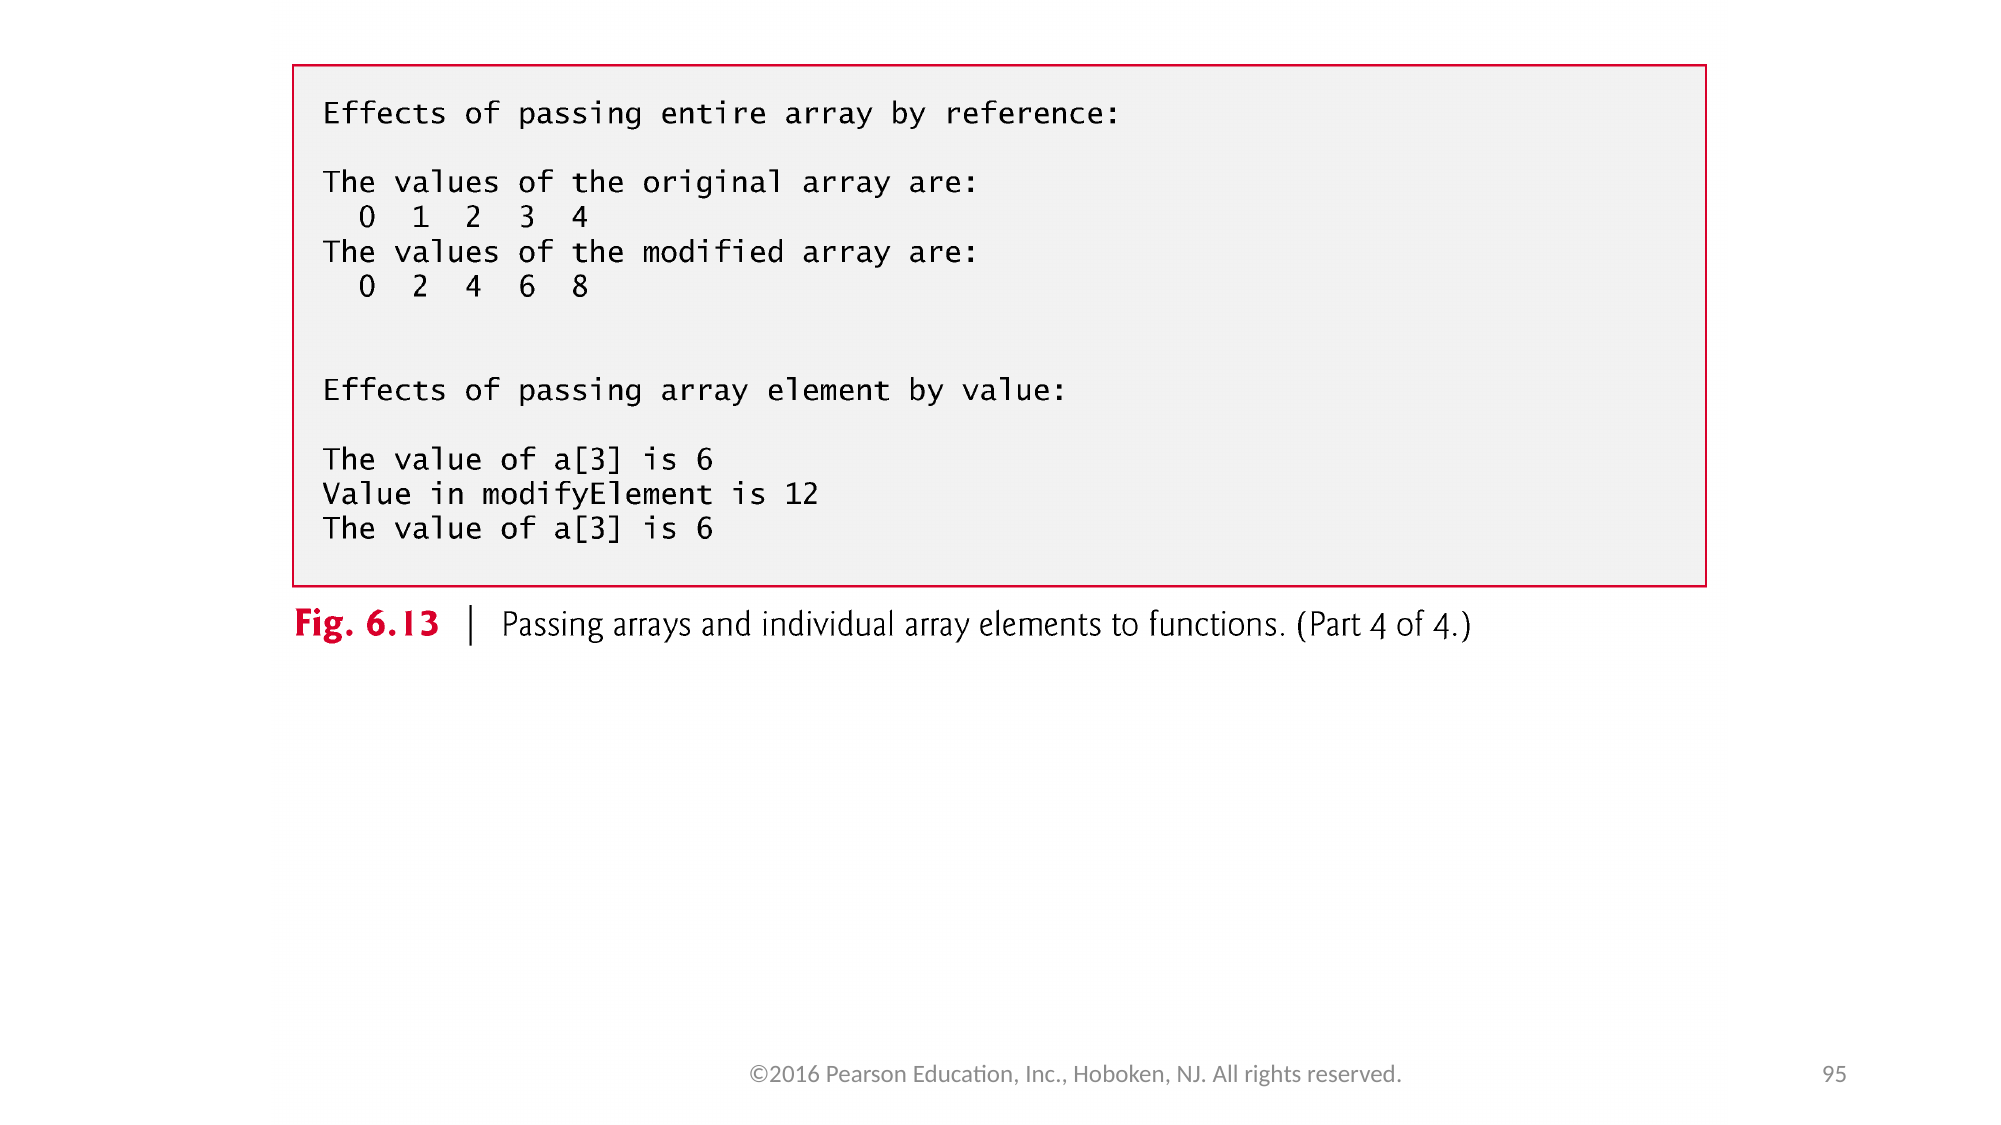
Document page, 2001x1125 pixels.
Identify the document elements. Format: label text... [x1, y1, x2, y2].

slide_number 95 [1728, 1042, 1863, 1103]
picture [271, 0, 1728, 1125]
